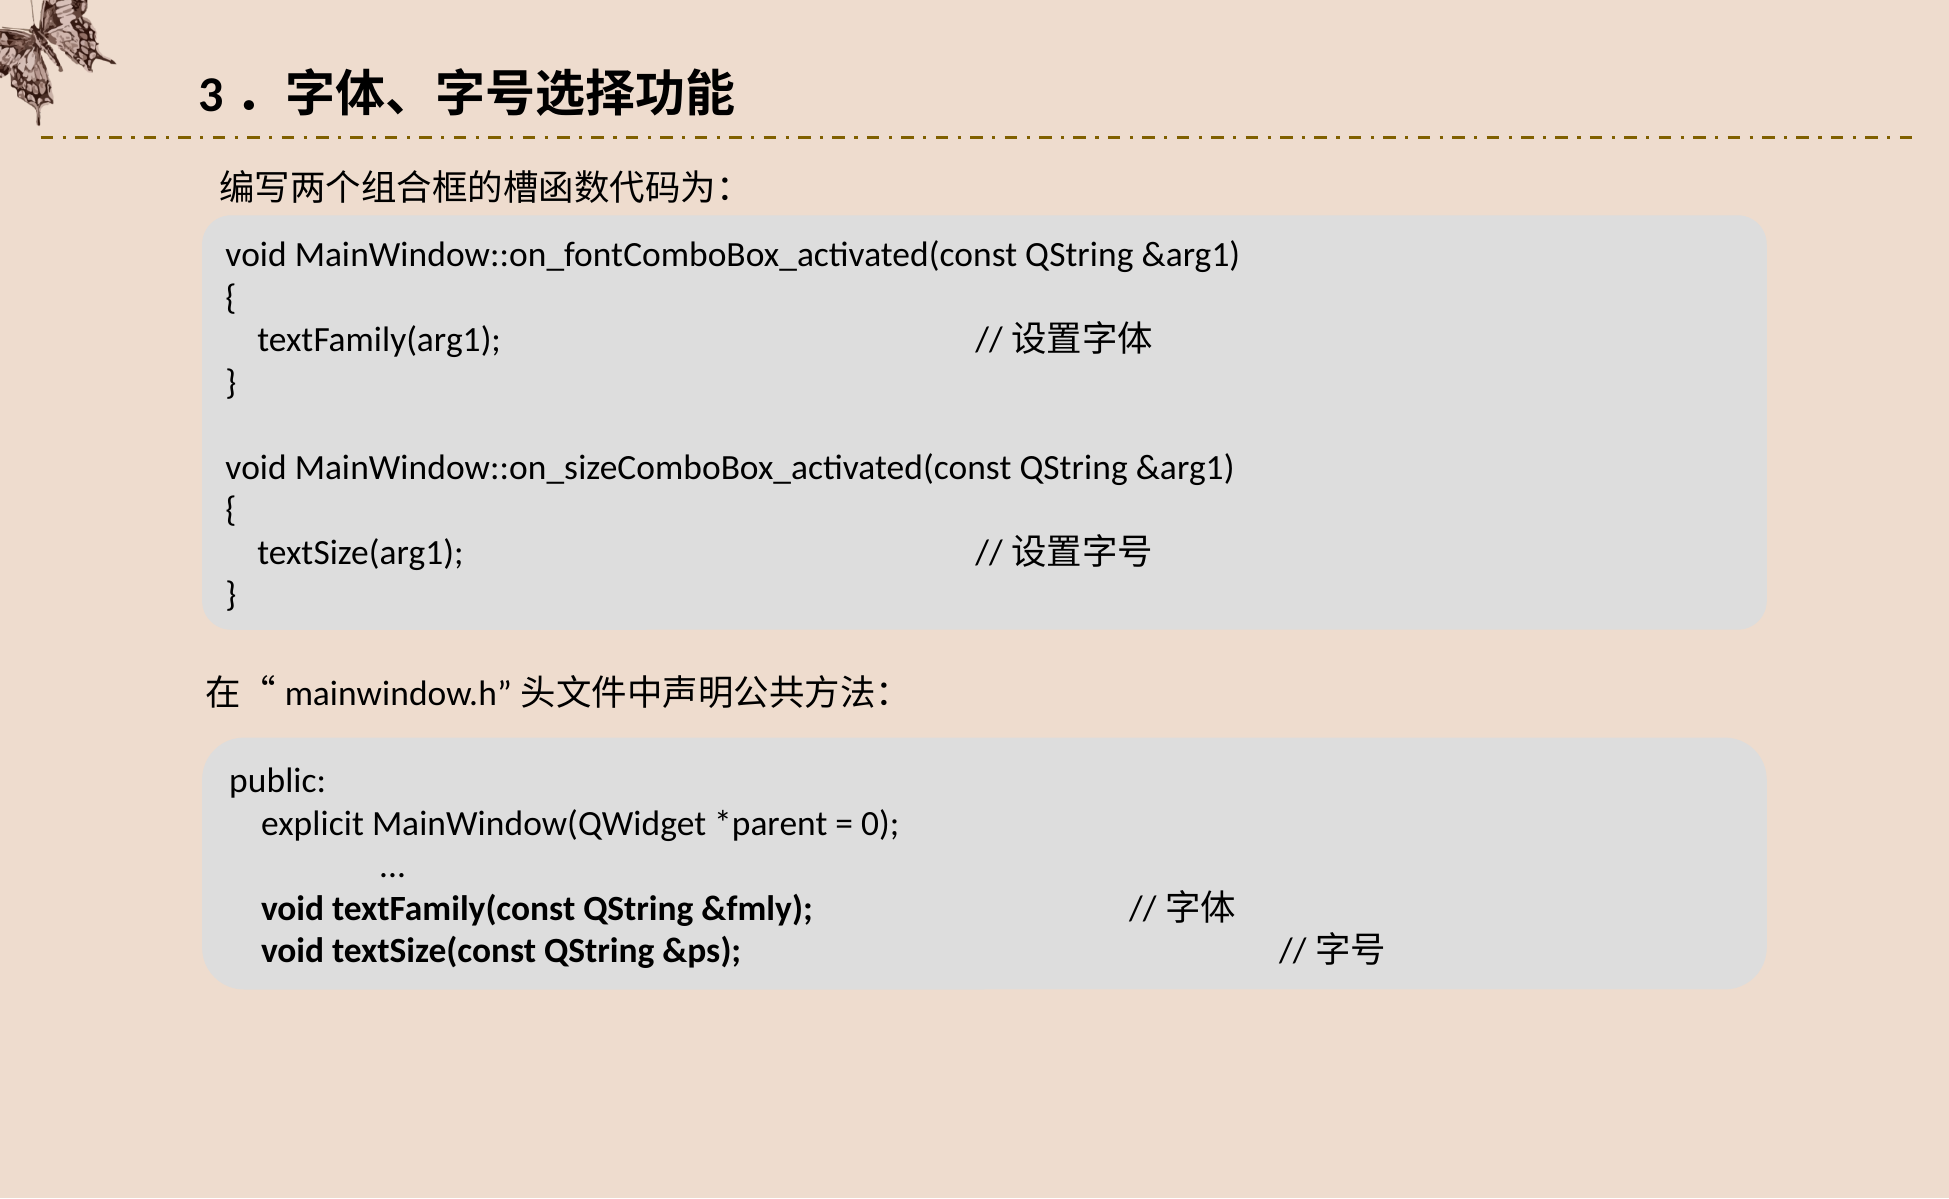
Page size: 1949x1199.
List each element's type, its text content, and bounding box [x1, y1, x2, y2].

picture [0, 0, 142, 138]
text_box 编写两个组合框的槽函数代码为： [204, 157, 767, 215]
text_box public: explicit MainWindow(QWidget *parent = 0); ... void textFamily(const QString &fmly); //字体 void textSize(const QString &ps); //字号 [202, 737, 1767, 990]
text_box 在“mainwindow.h”头文件中声明公共方法： [190, 662, 927, 720]
text_box 3．字体、字号选择功能 [183, 53, 751, 129]
text_box void MainWindow::on_fontComboBox_activated(const QString &arg1) { textFamily(arg1); //设置字体 } void MainWindow::on_sizeComboBox_activated(const QString &arg1) { textSize(arg1); //设置字号 } [202, 215, 1767, 630]
